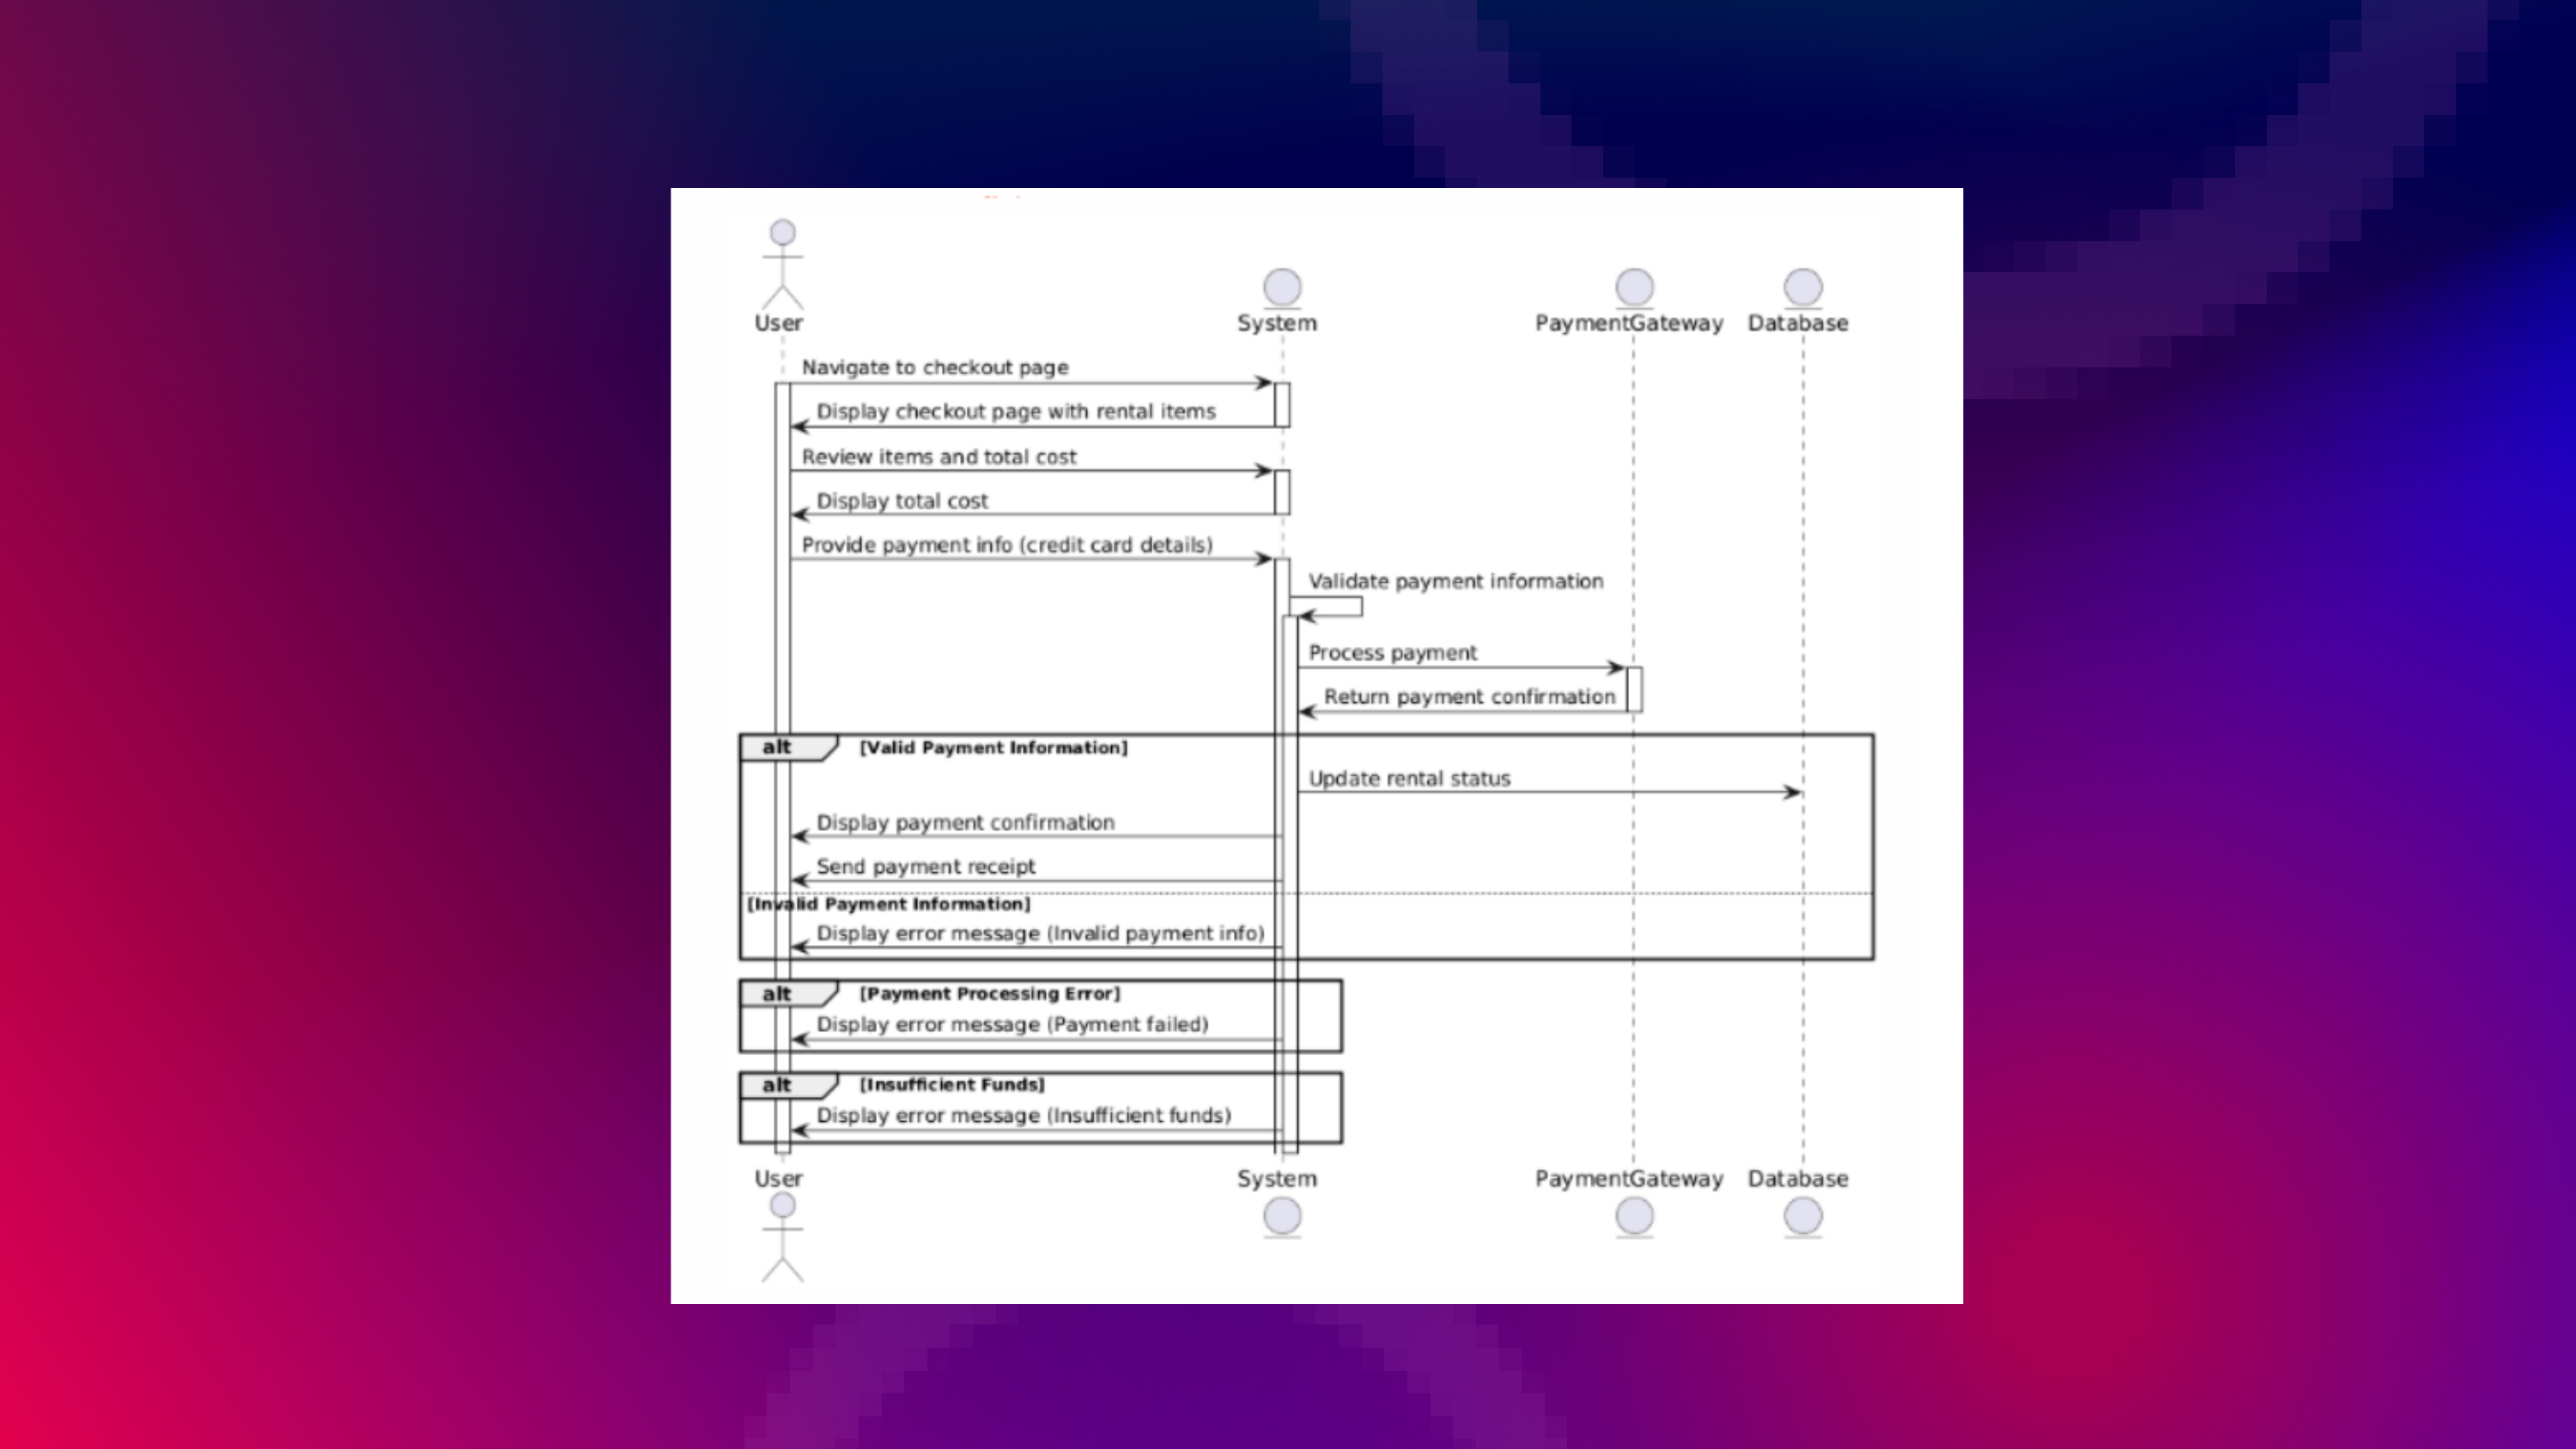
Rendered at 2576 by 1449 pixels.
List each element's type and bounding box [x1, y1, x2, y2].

text_box [699, 1304, 1614, 1449]
text_box [1614, 0, 2576, 1449]
text_box [1288, 0, 2551, 399]
text_box [754, 0, 1288, 188]
text_box [671, 188, 1964, 1304]
text_box [0, 0, 754, 1449]
